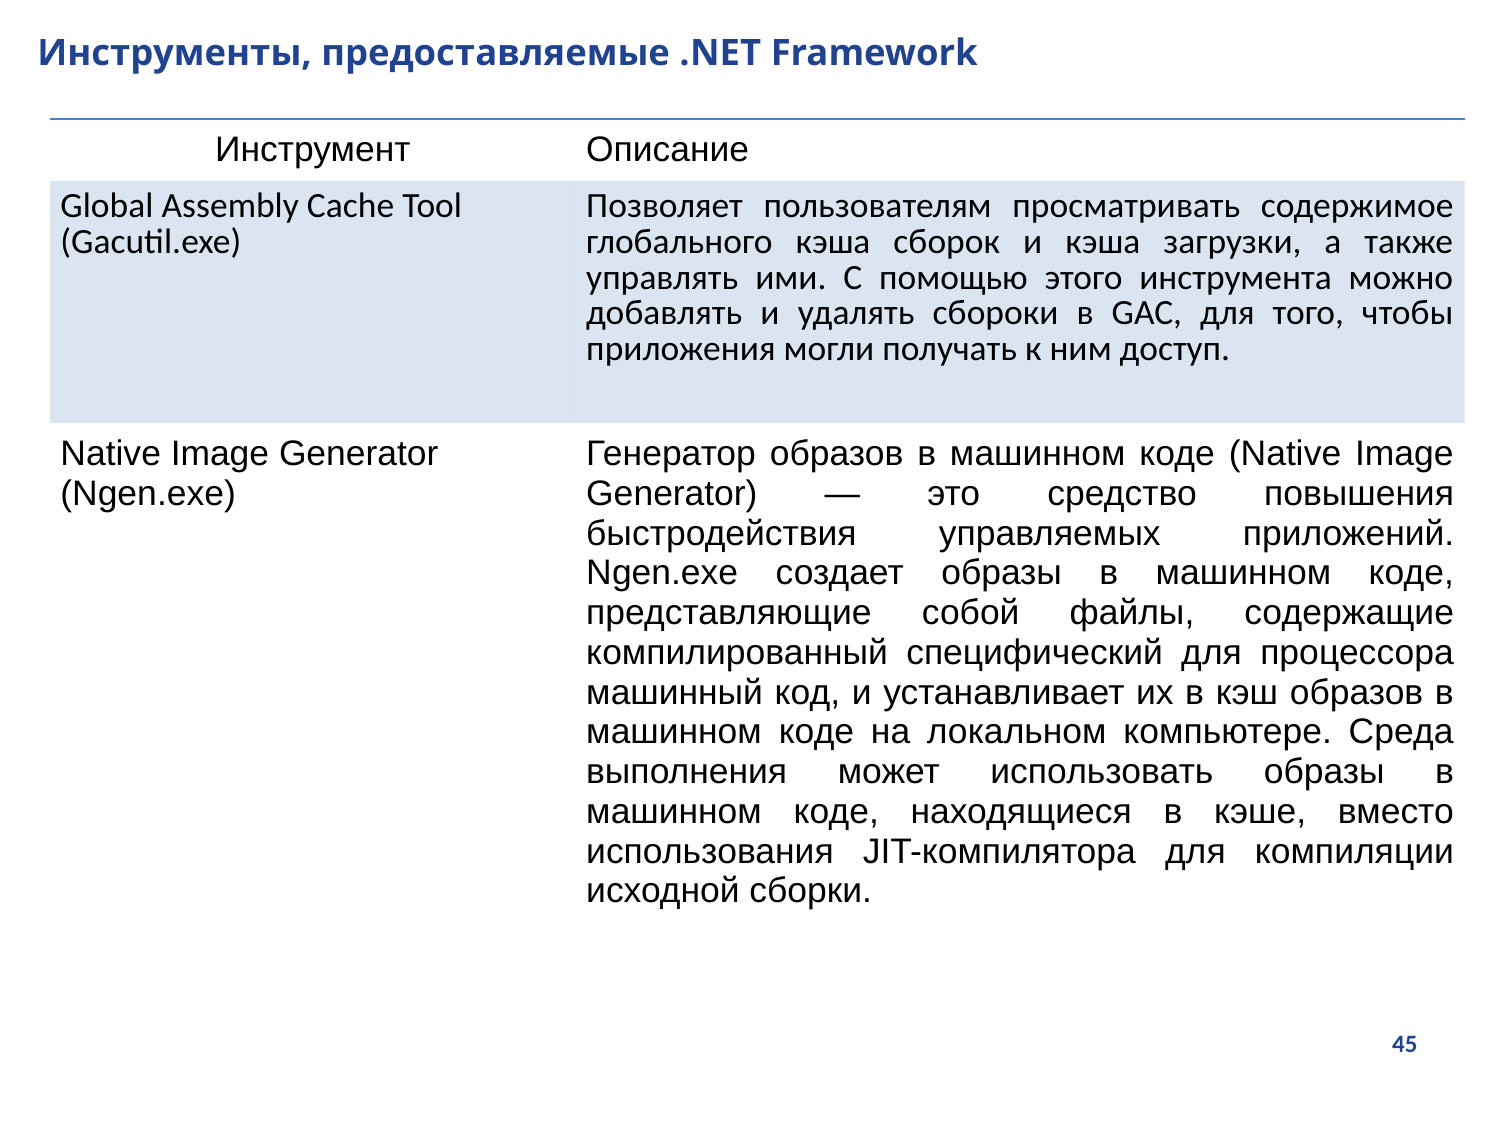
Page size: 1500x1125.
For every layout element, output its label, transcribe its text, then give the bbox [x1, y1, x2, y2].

table_cell Генератор образов в машинном коде (Native Image Generator) — это средство повышения быстродействия управляемых приложений. Ngen.exe создает образы в машинном коде, представляющие собой файлы, содержащие компилированный специфический для процессора машинный код, и устанавливает их в кэш образов в машинном коде на локальном компьютере. Среда выполнения может использовать образы в машинном коде, находящиеся в кэше, вместо использования JIT-компилятора для компиляции исходной сборки. [576, 423, 1465, 932]
table_header Описание [576, 120, 1465, 181]
table_cell Global Assembly Cache Tool (Gacutil.exe) [50, 181, 576, 423]
table_header Инструмент [50, 120, 576, 181]
slide_number 45 [1074, 1011, 1426, 1074]
table_cell Native Image Generator (Ngen.exe) [50, 423, 576, 932]
title Инструменты, предоставляемые .NET Framework [36, 28, 1470, 90]
table_cell Позволяет пользователям просматривать содержимое глобального кэша сборок и кэша загрузки, а также управлять ими. С помощью этого инструмента можно добавлять и удалять сбороки в GAC, для того, чтобы приложения могли получать к ним доступ. [576, 181, 1465, 423]
